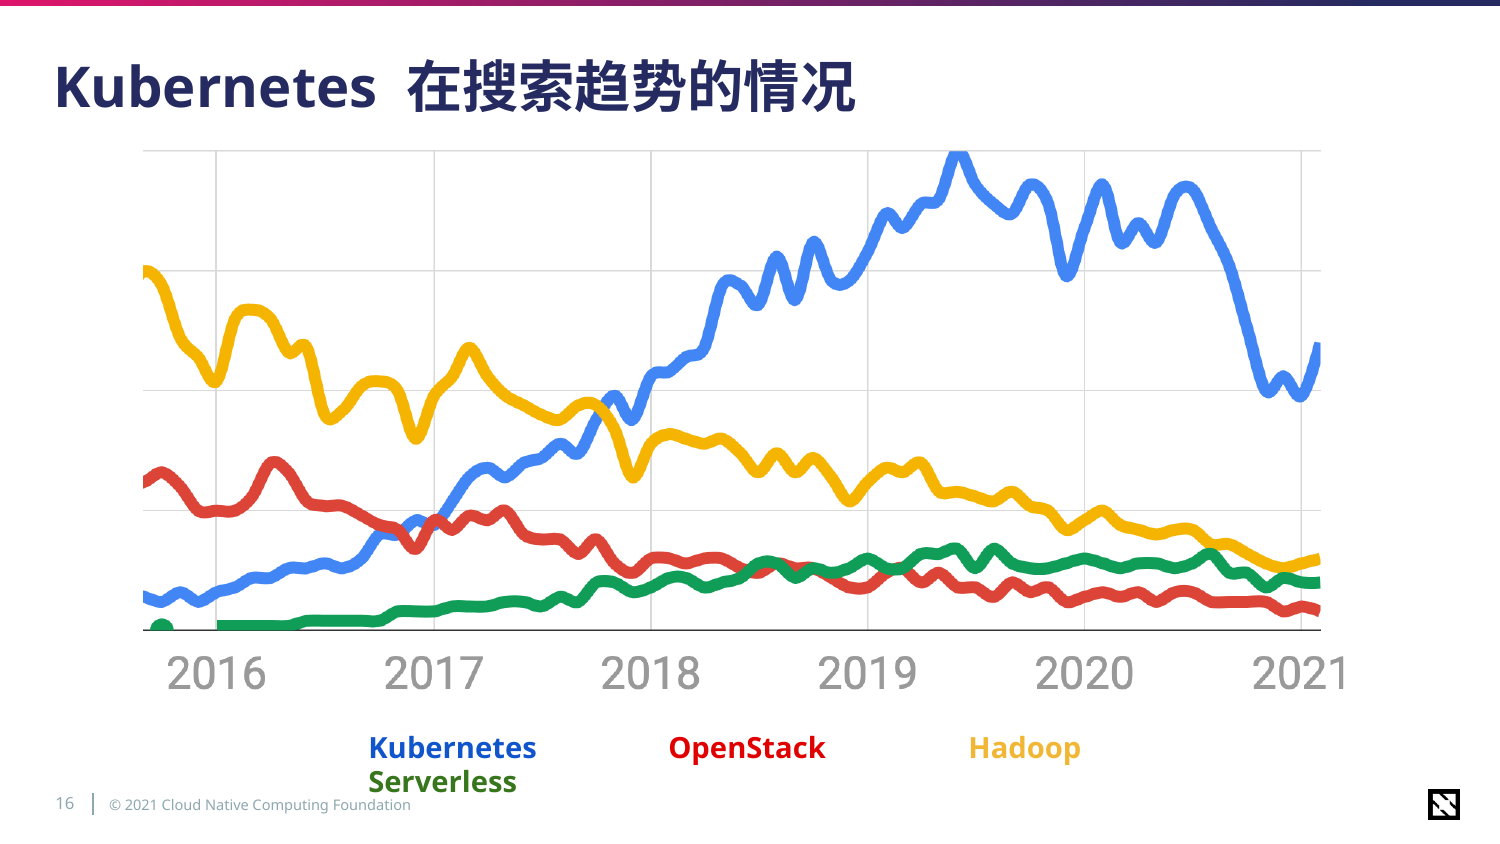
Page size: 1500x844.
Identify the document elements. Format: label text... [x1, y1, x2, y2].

picture [1428, 789, 1460, 820]
text_box Kubernetes OpenStack Hadoop Serverless [353, 715, 1247, 779]
picture [143, 137, 1357, 707]
title Kubernetes 在搜索趋势的情况 [42, 52, 1458, 126]
